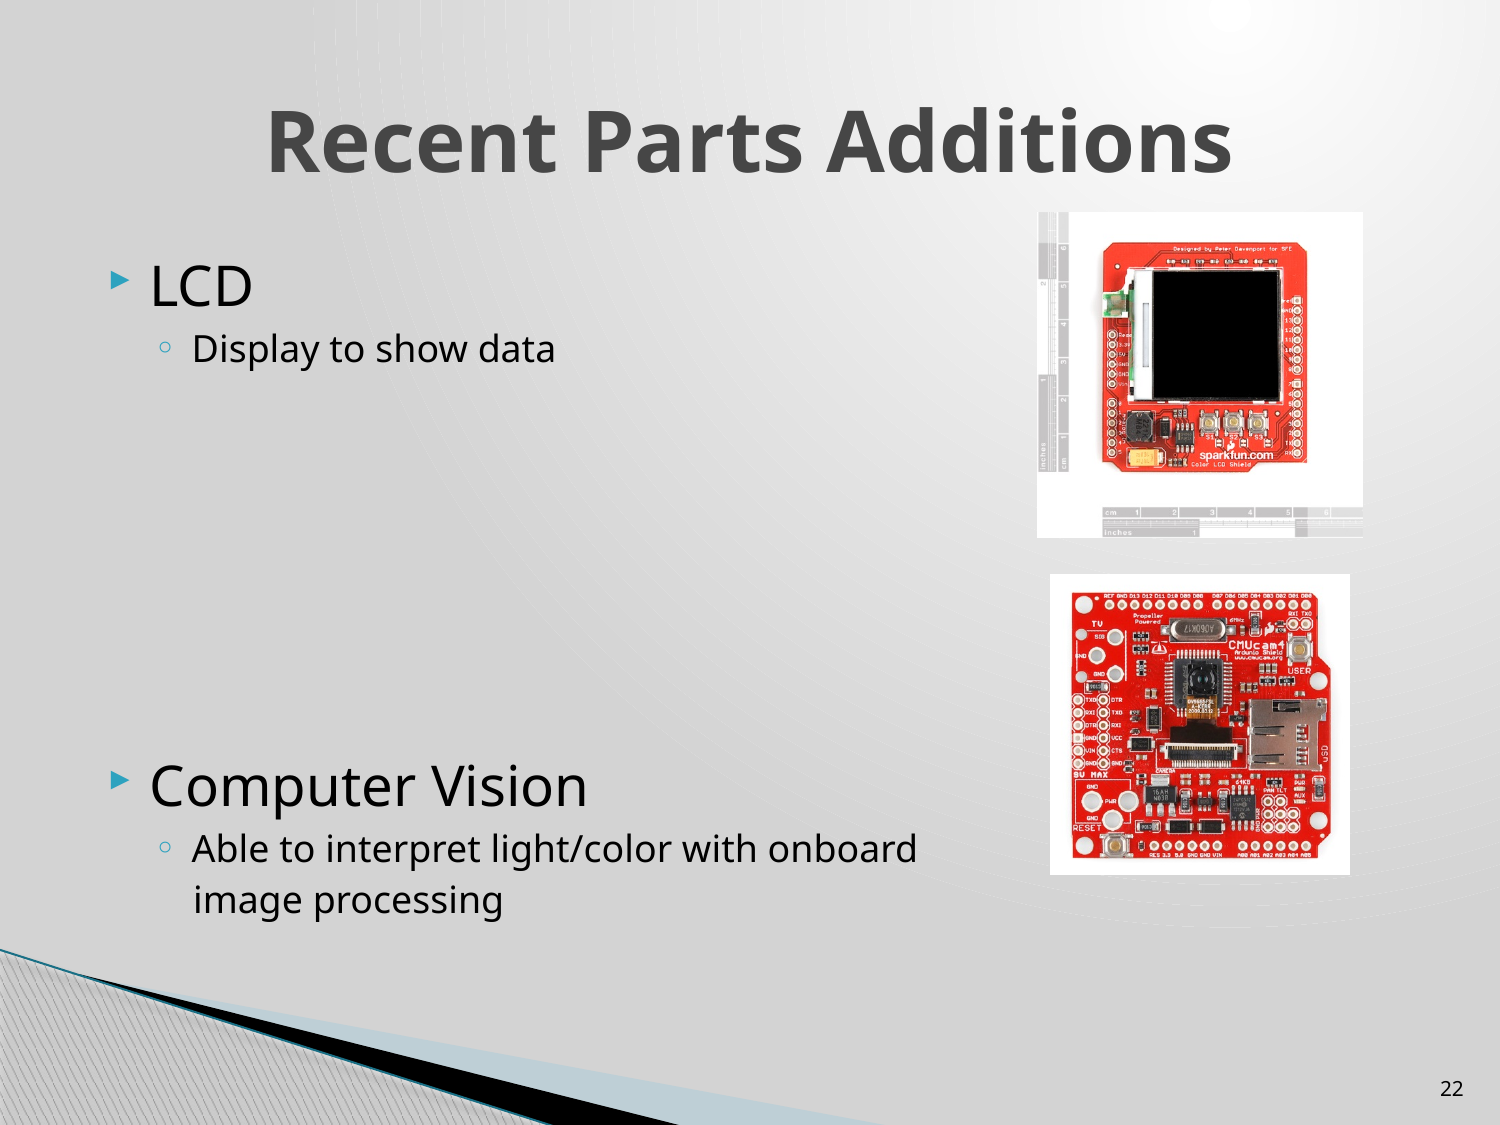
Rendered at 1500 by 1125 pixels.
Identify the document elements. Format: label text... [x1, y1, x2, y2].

picture [1049, 574, 1351, 876]
list LCD Display to show data Computer Vision Able to interpret light/color with onboard image processing [75, 243, 1425, 986]
slide_number 22 [1418, 1051, 1479, 1112]
title Recent Parts Additions [75, 45, 1425, 233]
picture [1037, 212, 1363, 538]
